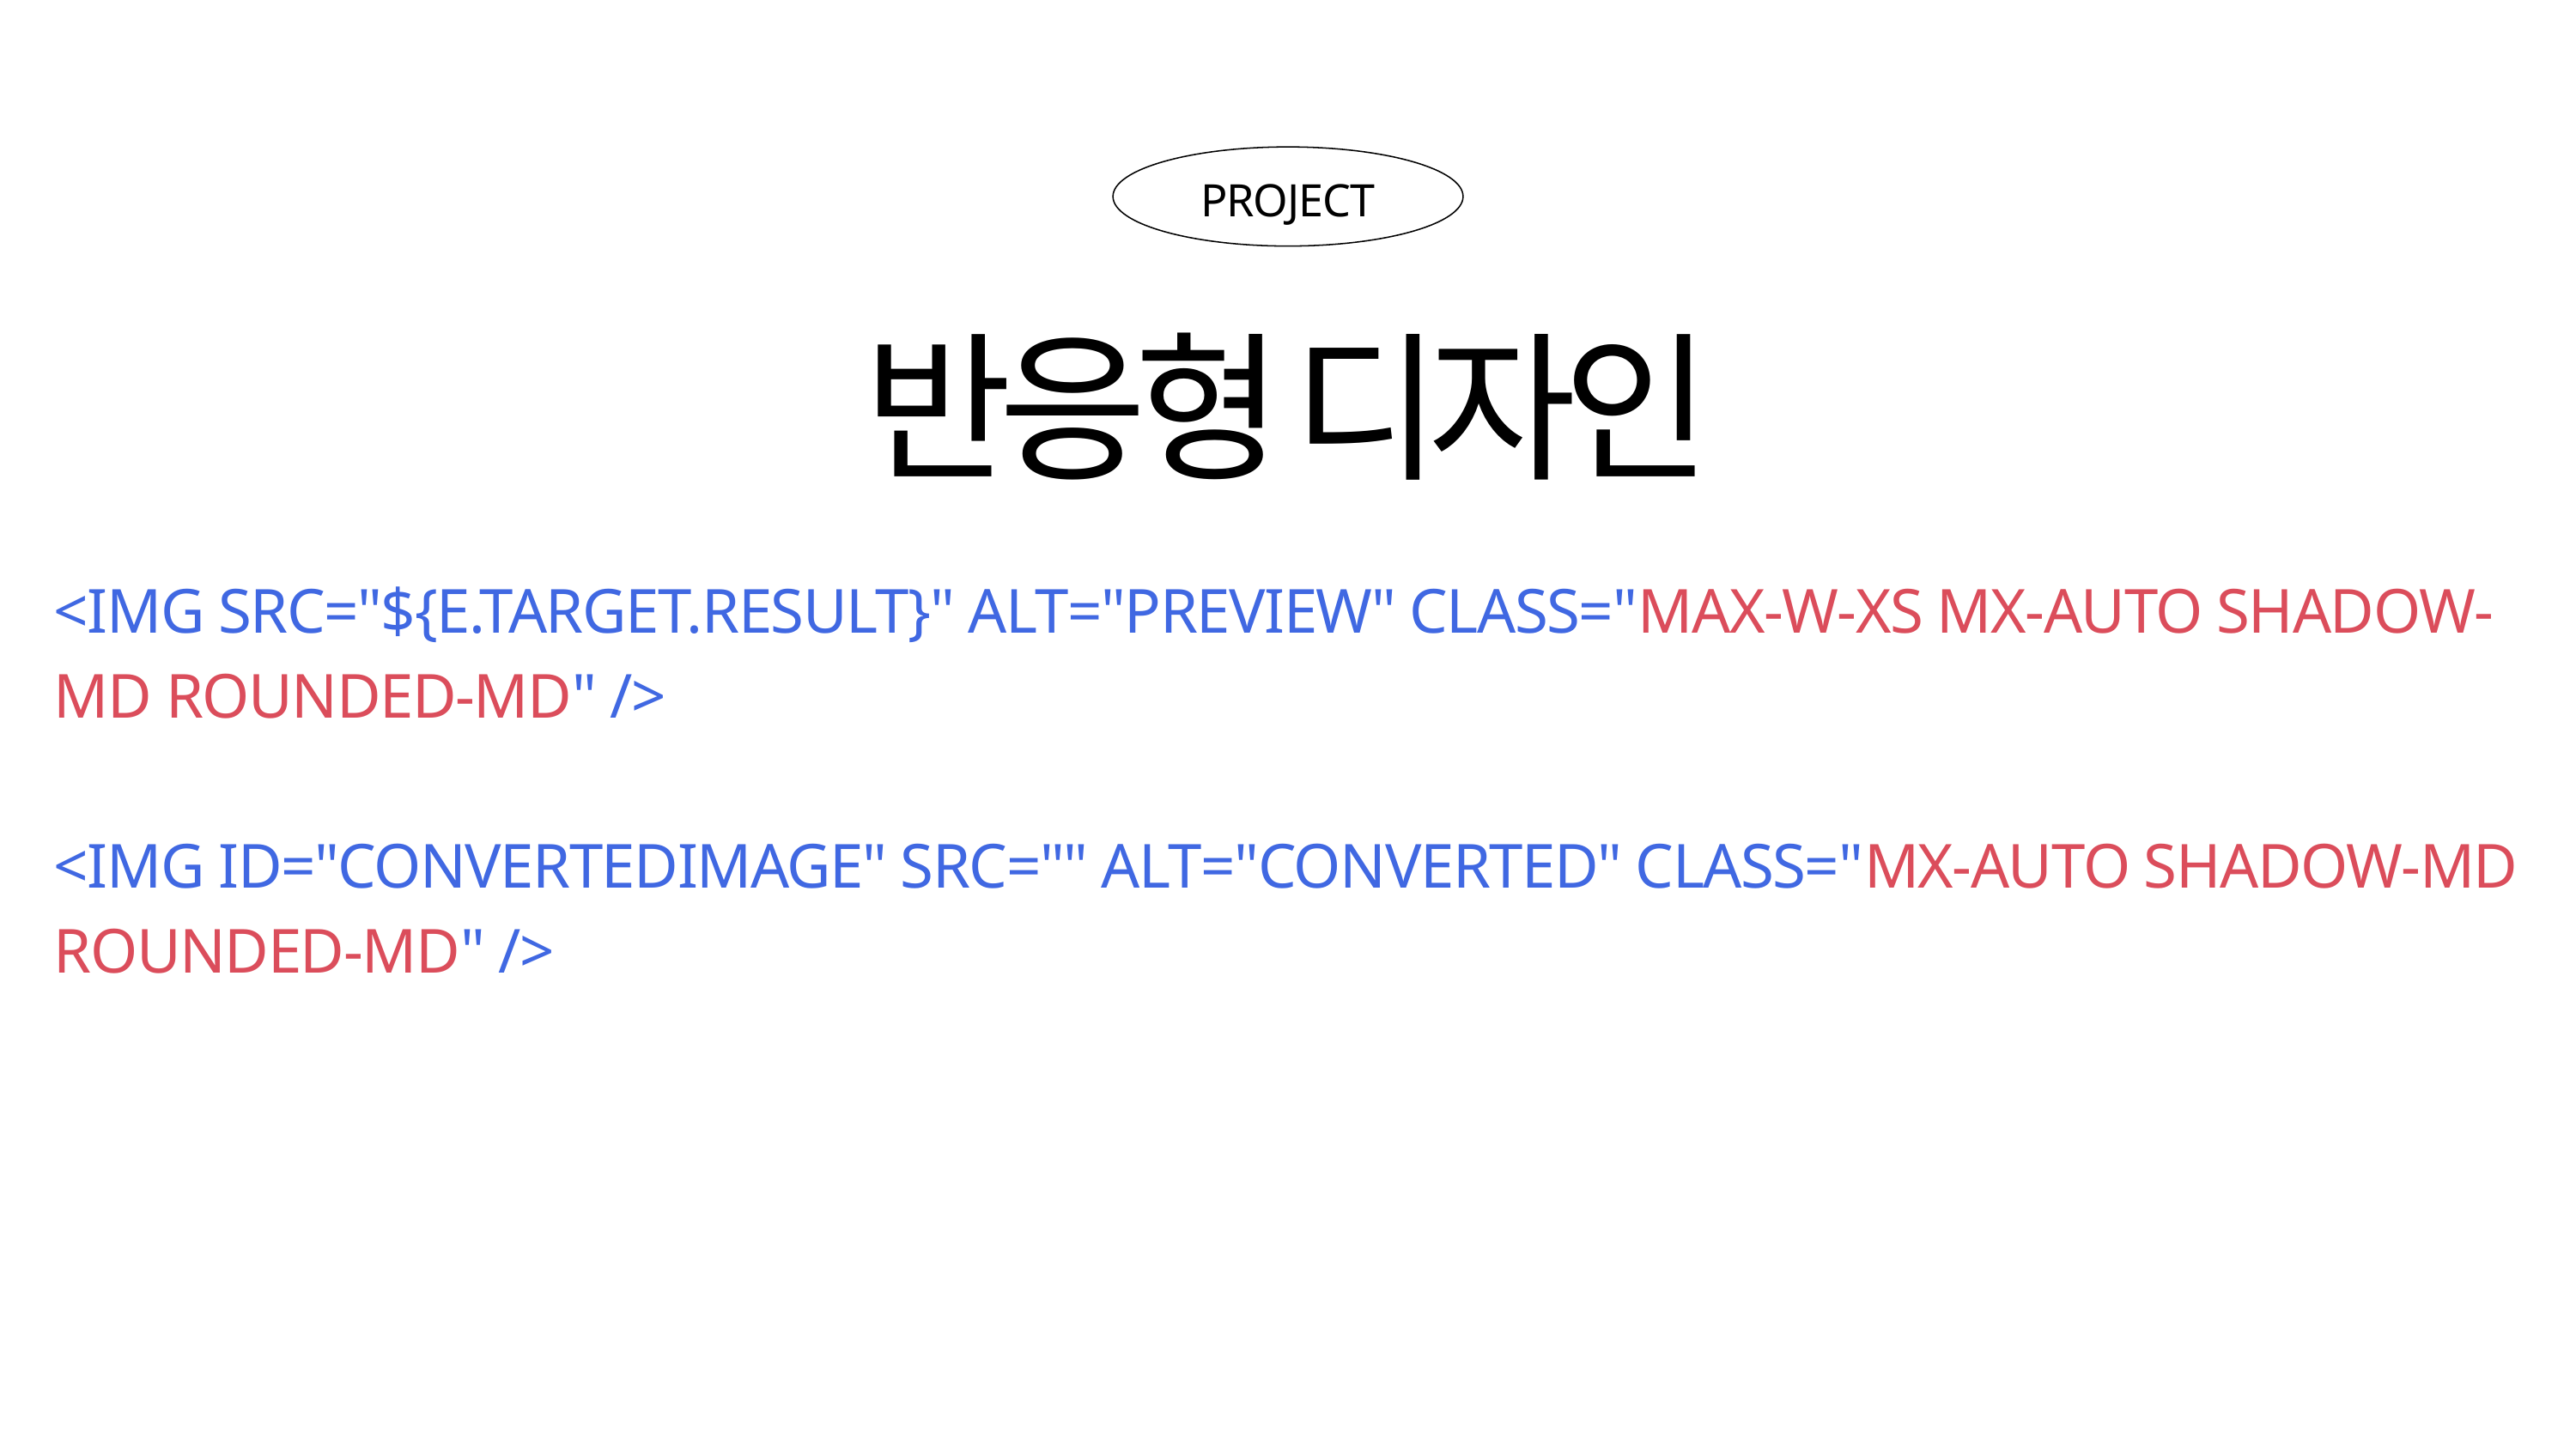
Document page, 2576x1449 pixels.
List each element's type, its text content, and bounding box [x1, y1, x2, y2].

text_box 반응형 디자인 [465, 274, 2111, 500]
text_box <IMG SRC="${E.TARGET.RESULT}" ALT="PREVIEW" CLASS="MAX-W-XS MX-AUTO SHADOW-MD ROUNDED-MD" /> <IMG ID="CONVERTEDIMAGE" SRC="" ALT="CONVERTED" CLASS="MX-AUTO SHADOW-MD ROUNDED-MD" /> [53, 560, 2576, 1156]
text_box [1112, 146, 1464, 246]
